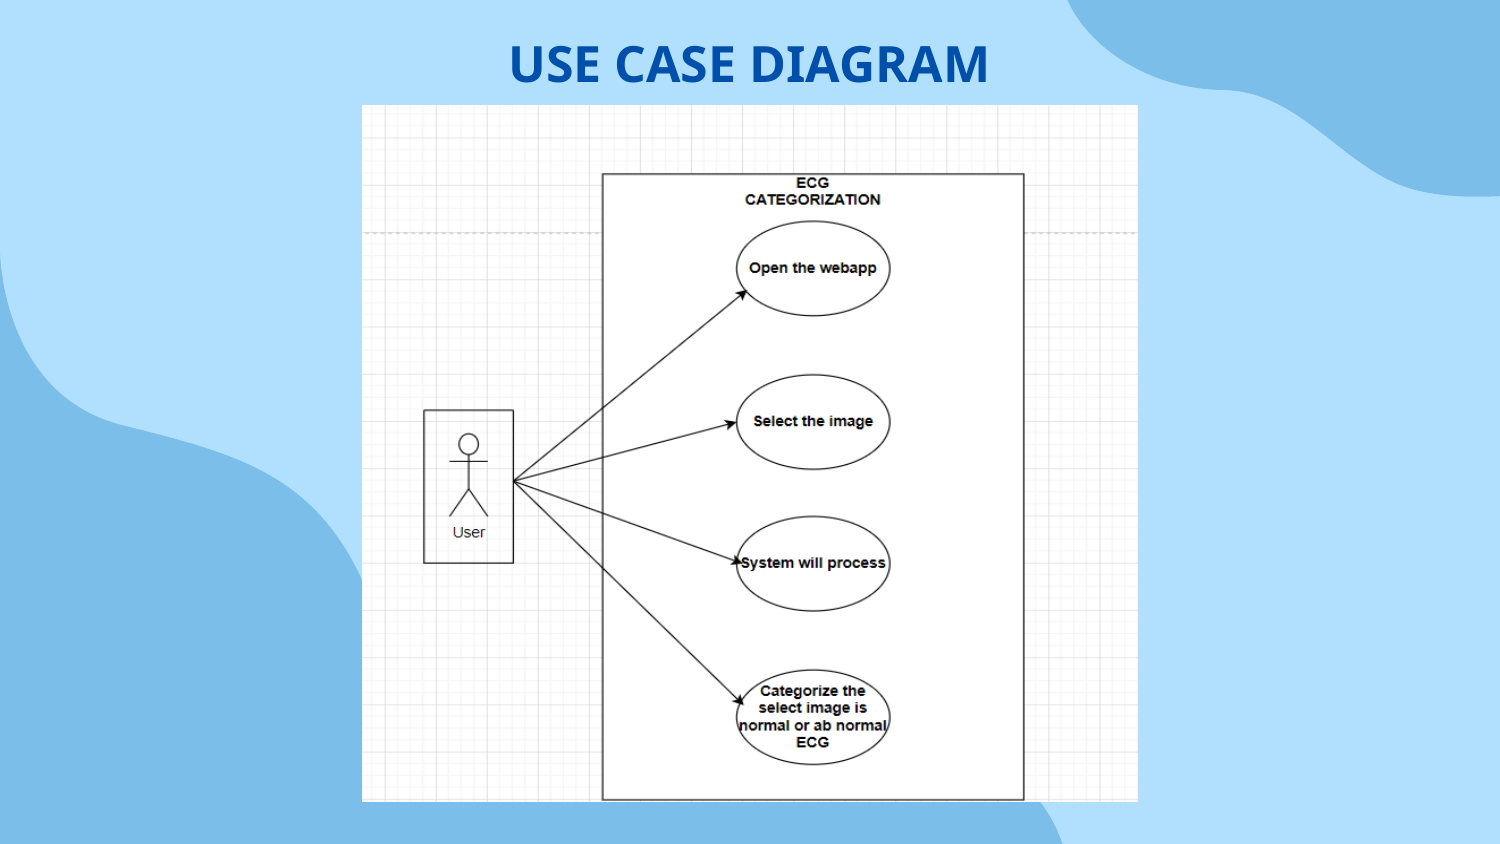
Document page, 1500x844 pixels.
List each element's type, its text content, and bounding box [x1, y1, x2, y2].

picture [361, 105, 1138, 803]
subtitle USE CASE DIAGRAM [471, 18, 1029, 103]
